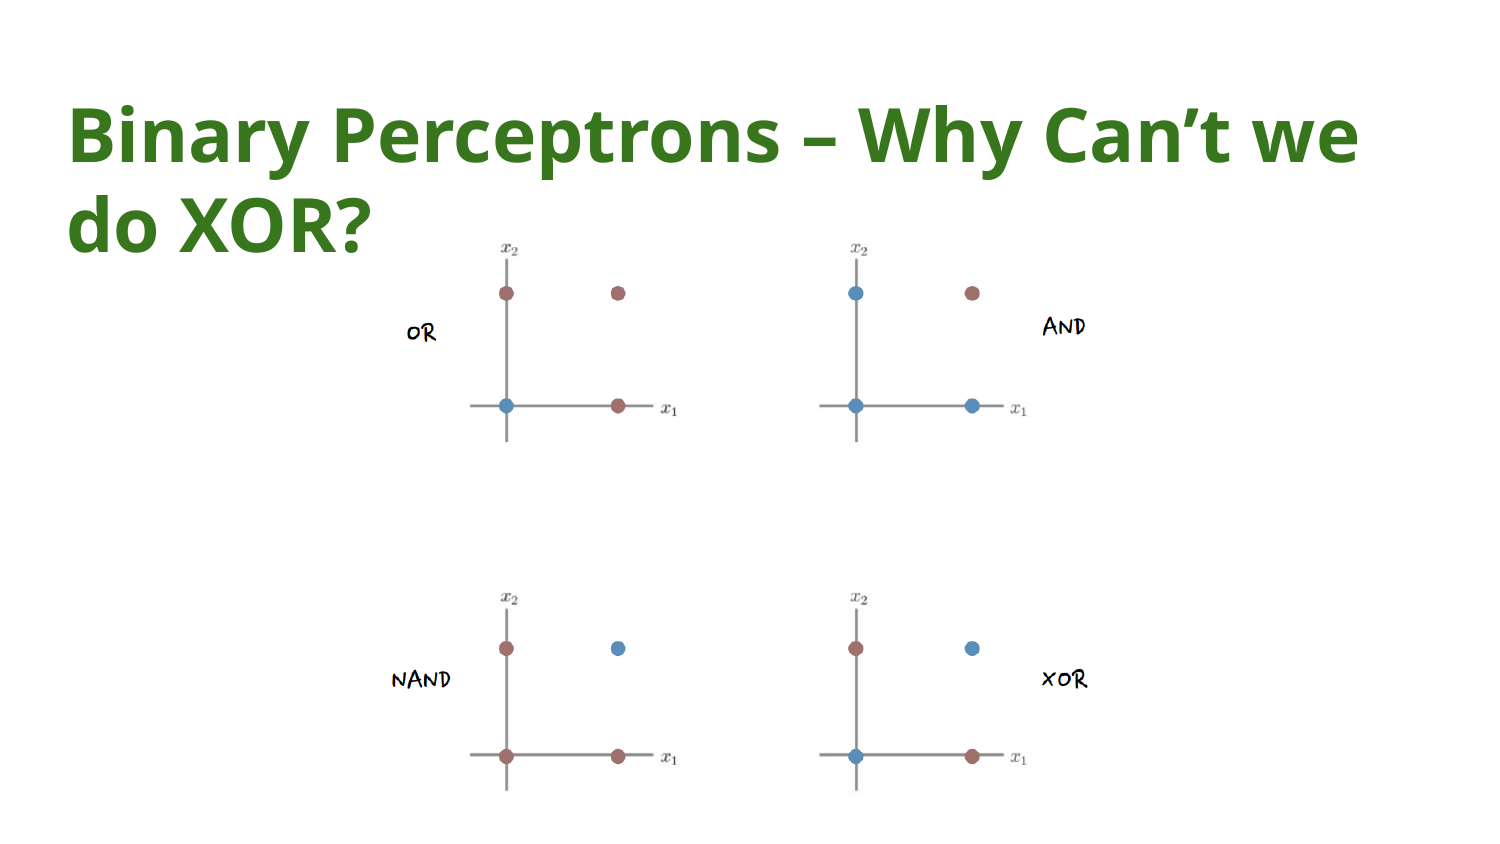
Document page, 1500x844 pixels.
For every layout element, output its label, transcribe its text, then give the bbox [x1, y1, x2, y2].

title Binary Perceptrons – Why Can’t we do XOR? [51, 72, 1449, 167]
picture [380, 224, 1120, 809]
